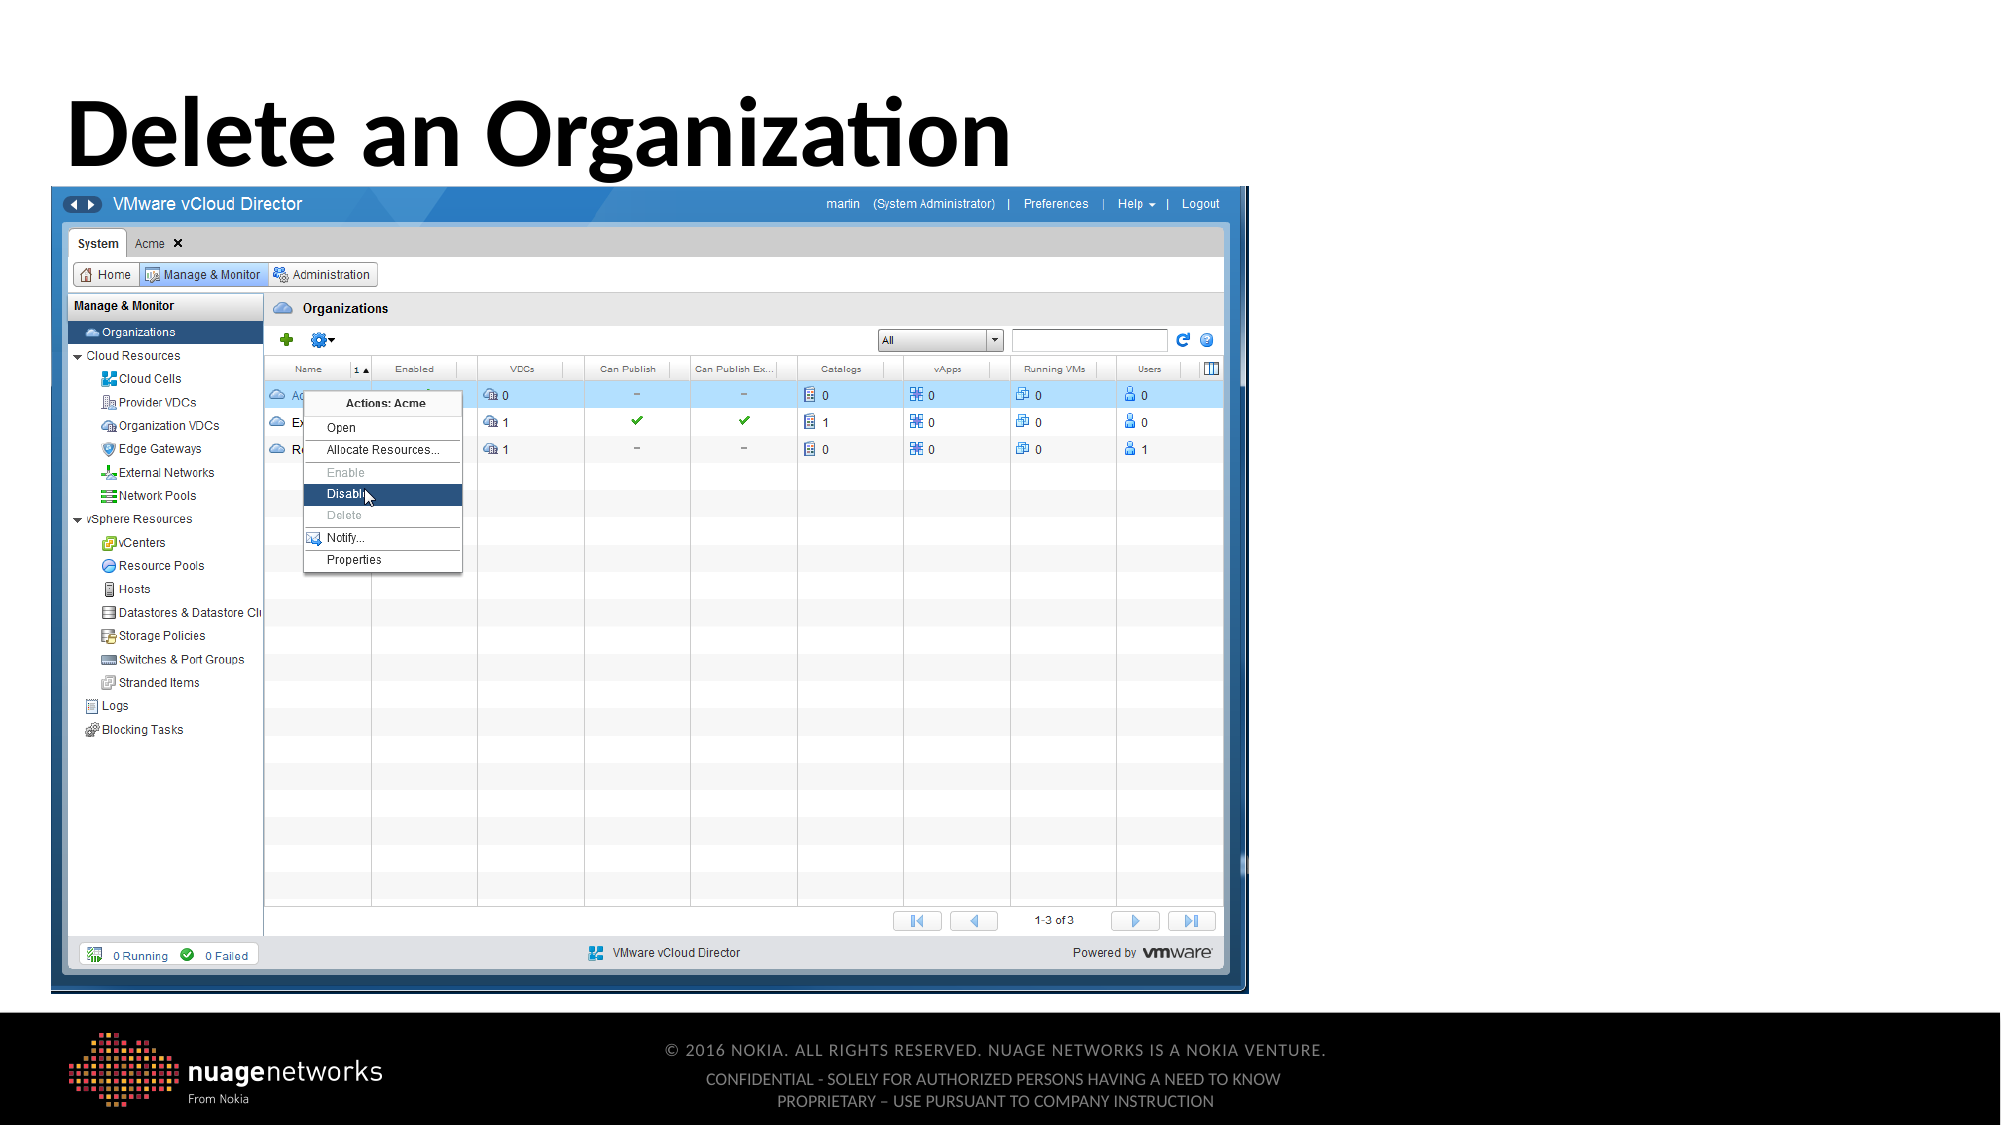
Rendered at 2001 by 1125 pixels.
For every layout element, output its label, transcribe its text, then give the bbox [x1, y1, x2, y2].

picture [51, 186, 1249, 994]
picture [55, 1030, 396, 1109]
title Delete an Organization [51, 33, 1951, 221]
